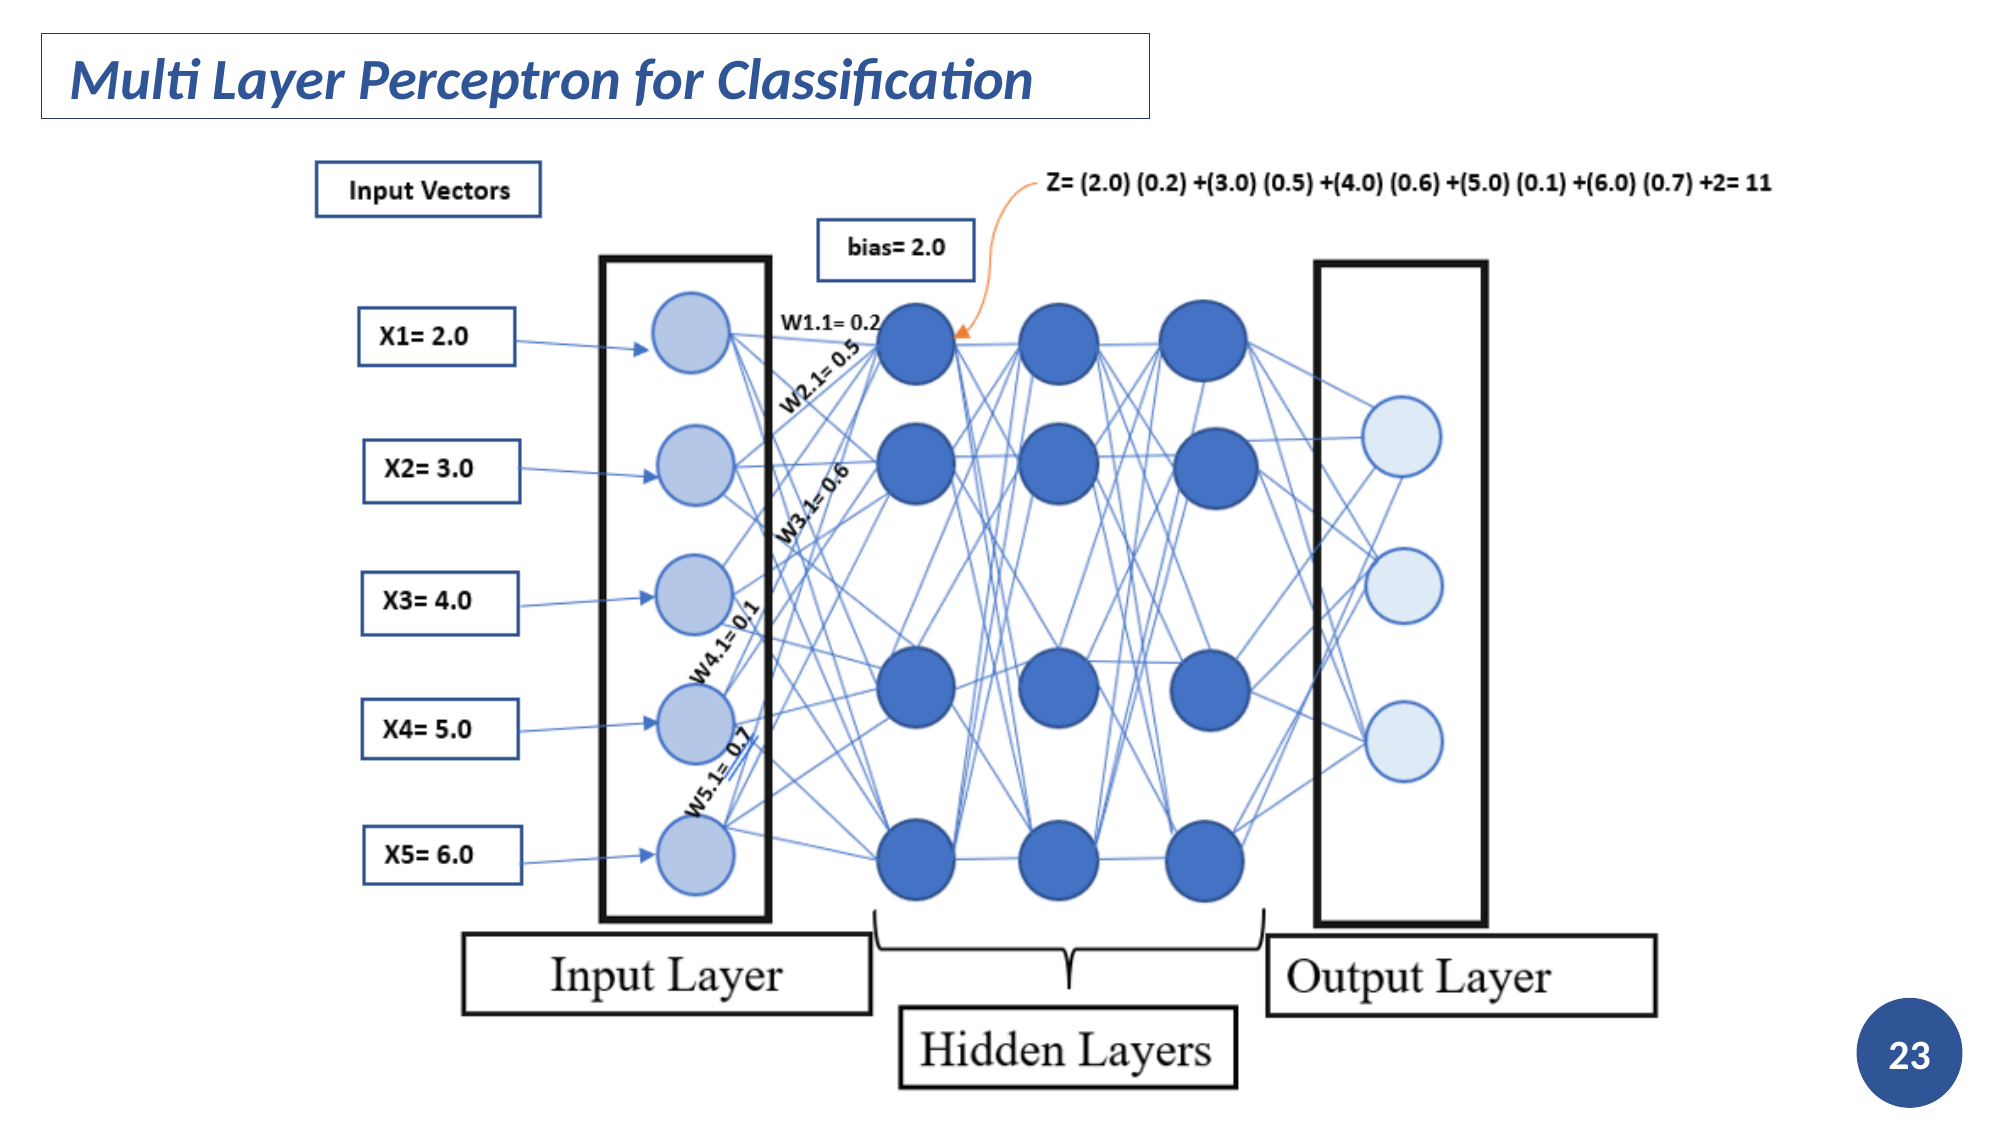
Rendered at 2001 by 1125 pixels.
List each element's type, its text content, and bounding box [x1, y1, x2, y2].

picture [299, 71, 1803, 1125]
text_box 23 [1856, 997, 1963, 1108]
text_box Multi Layer Perceptron for Classification [41, 33, 1150, 119]
